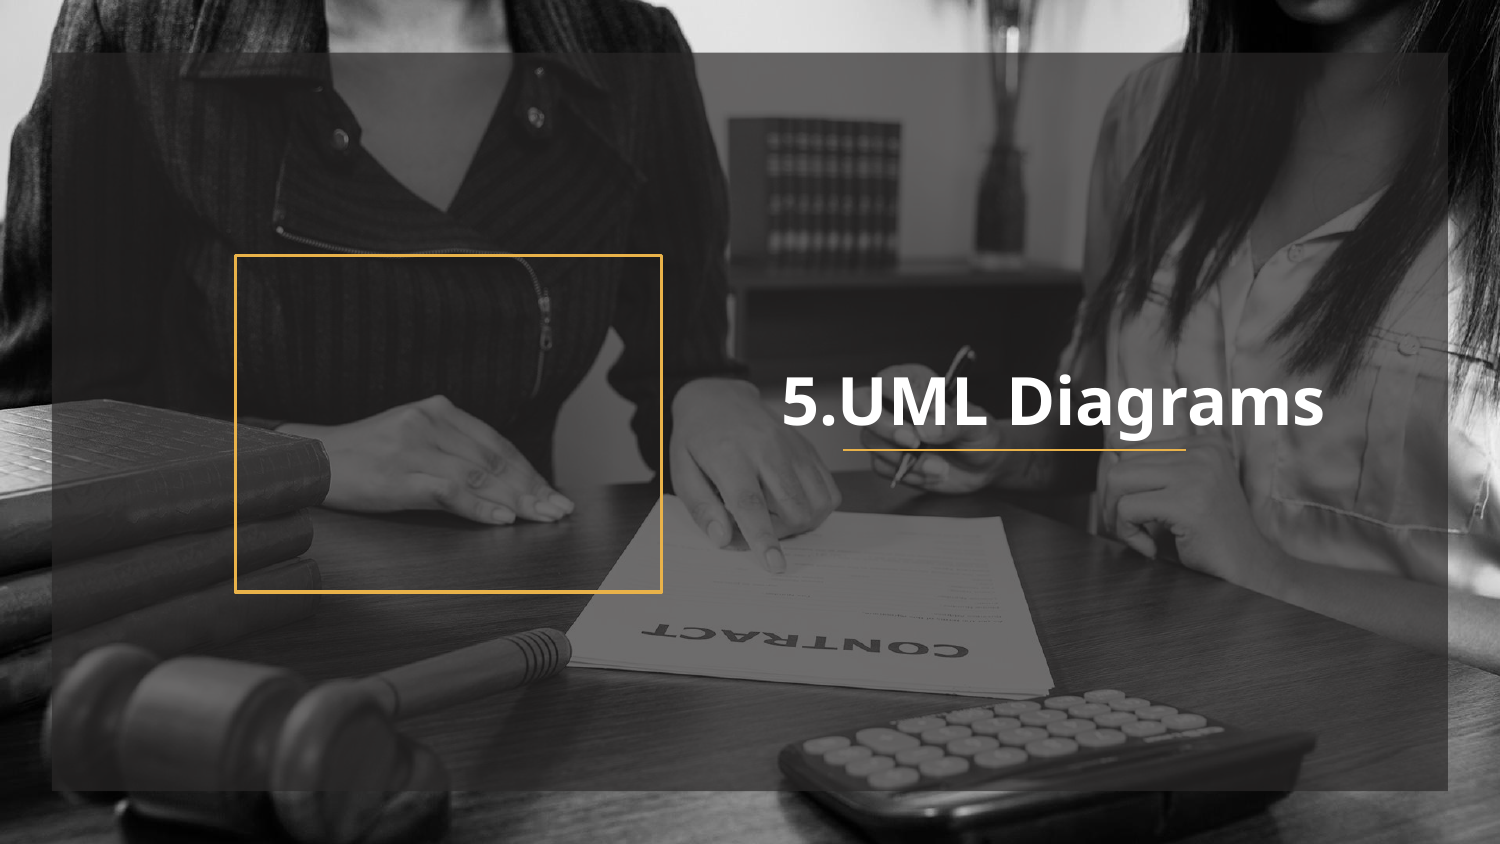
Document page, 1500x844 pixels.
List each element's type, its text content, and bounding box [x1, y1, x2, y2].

picture [0, 0, 1500, 844]
text_box [235, 255, 662, 593]
title 5.UML Diagrams [723, 346, 1382, 451]
